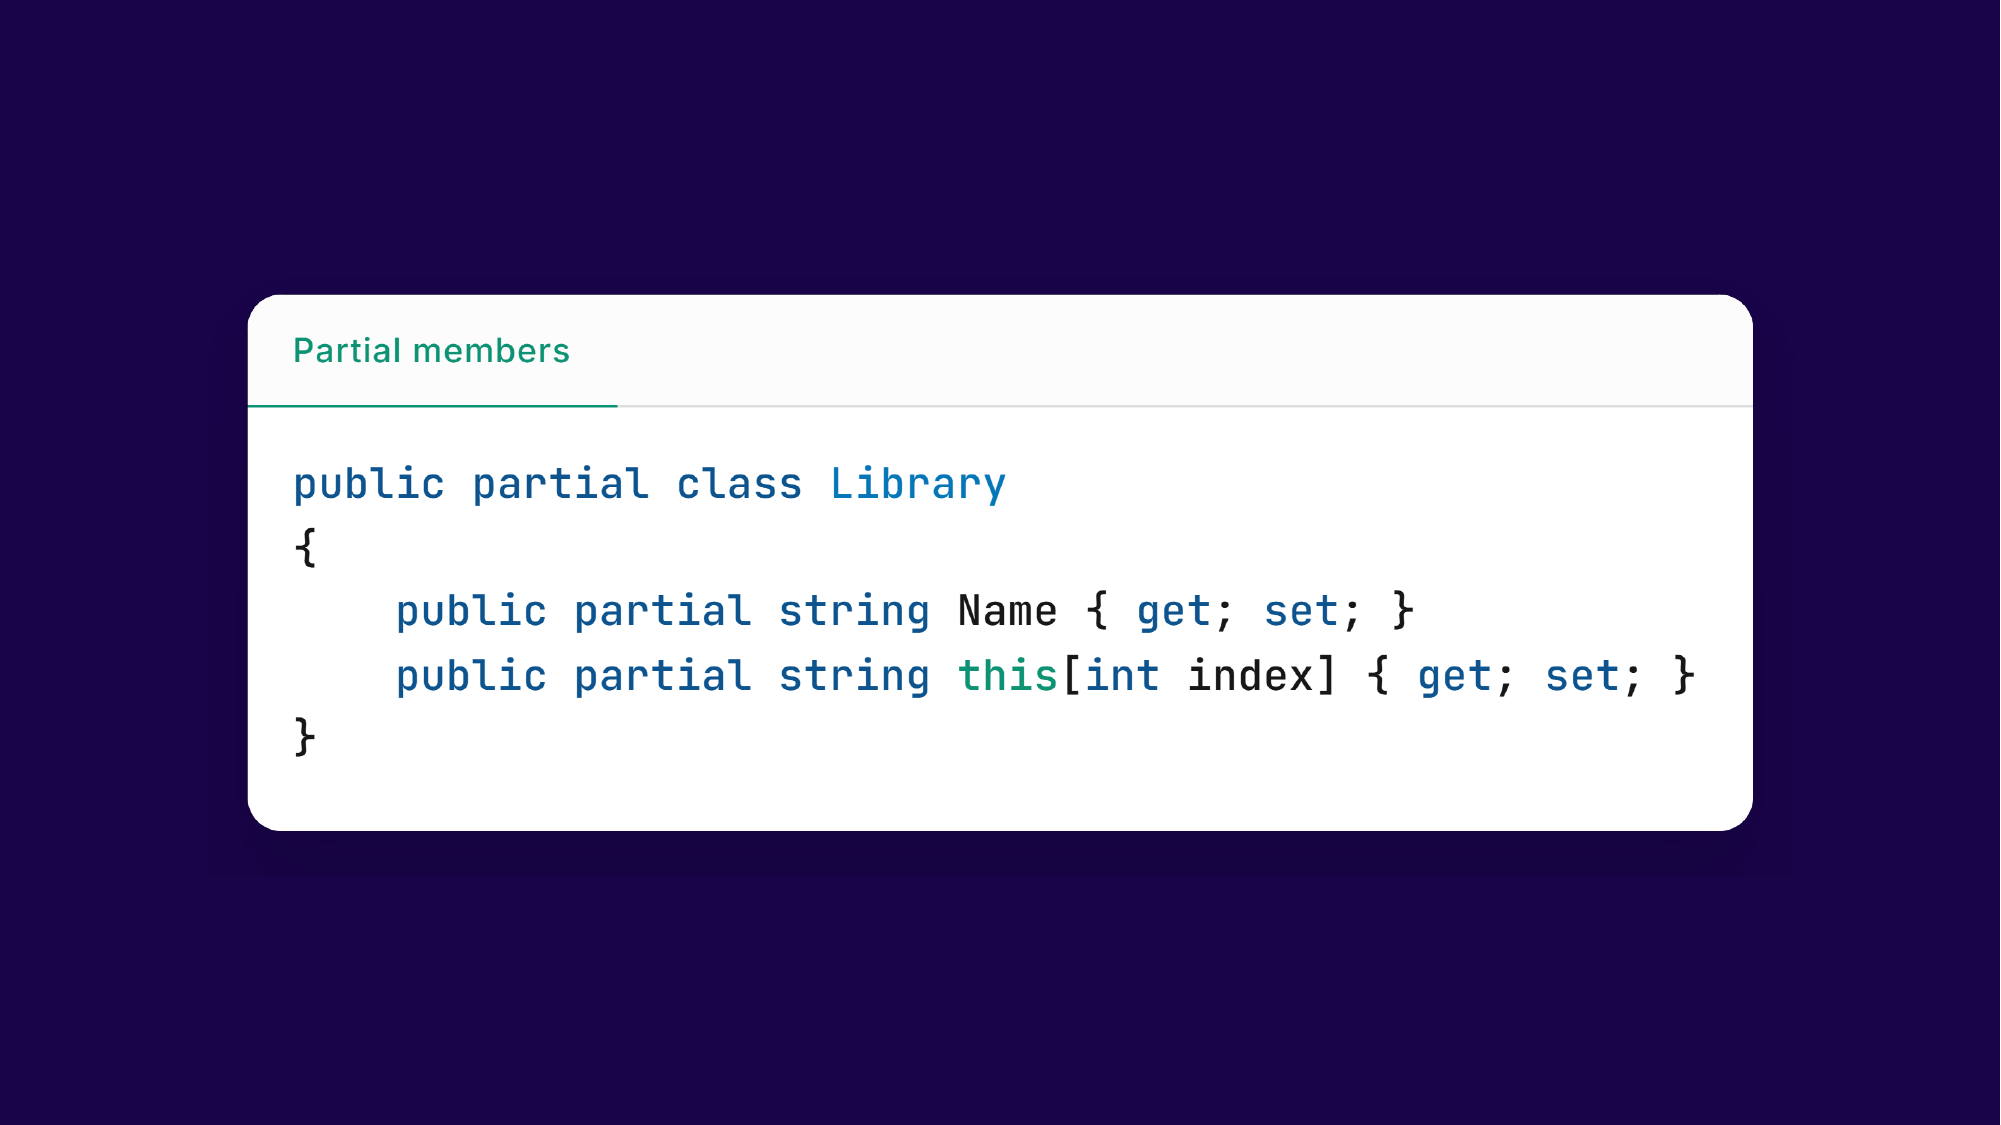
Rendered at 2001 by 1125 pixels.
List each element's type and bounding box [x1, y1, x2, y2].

picture [202, 248, 1798, 876]
